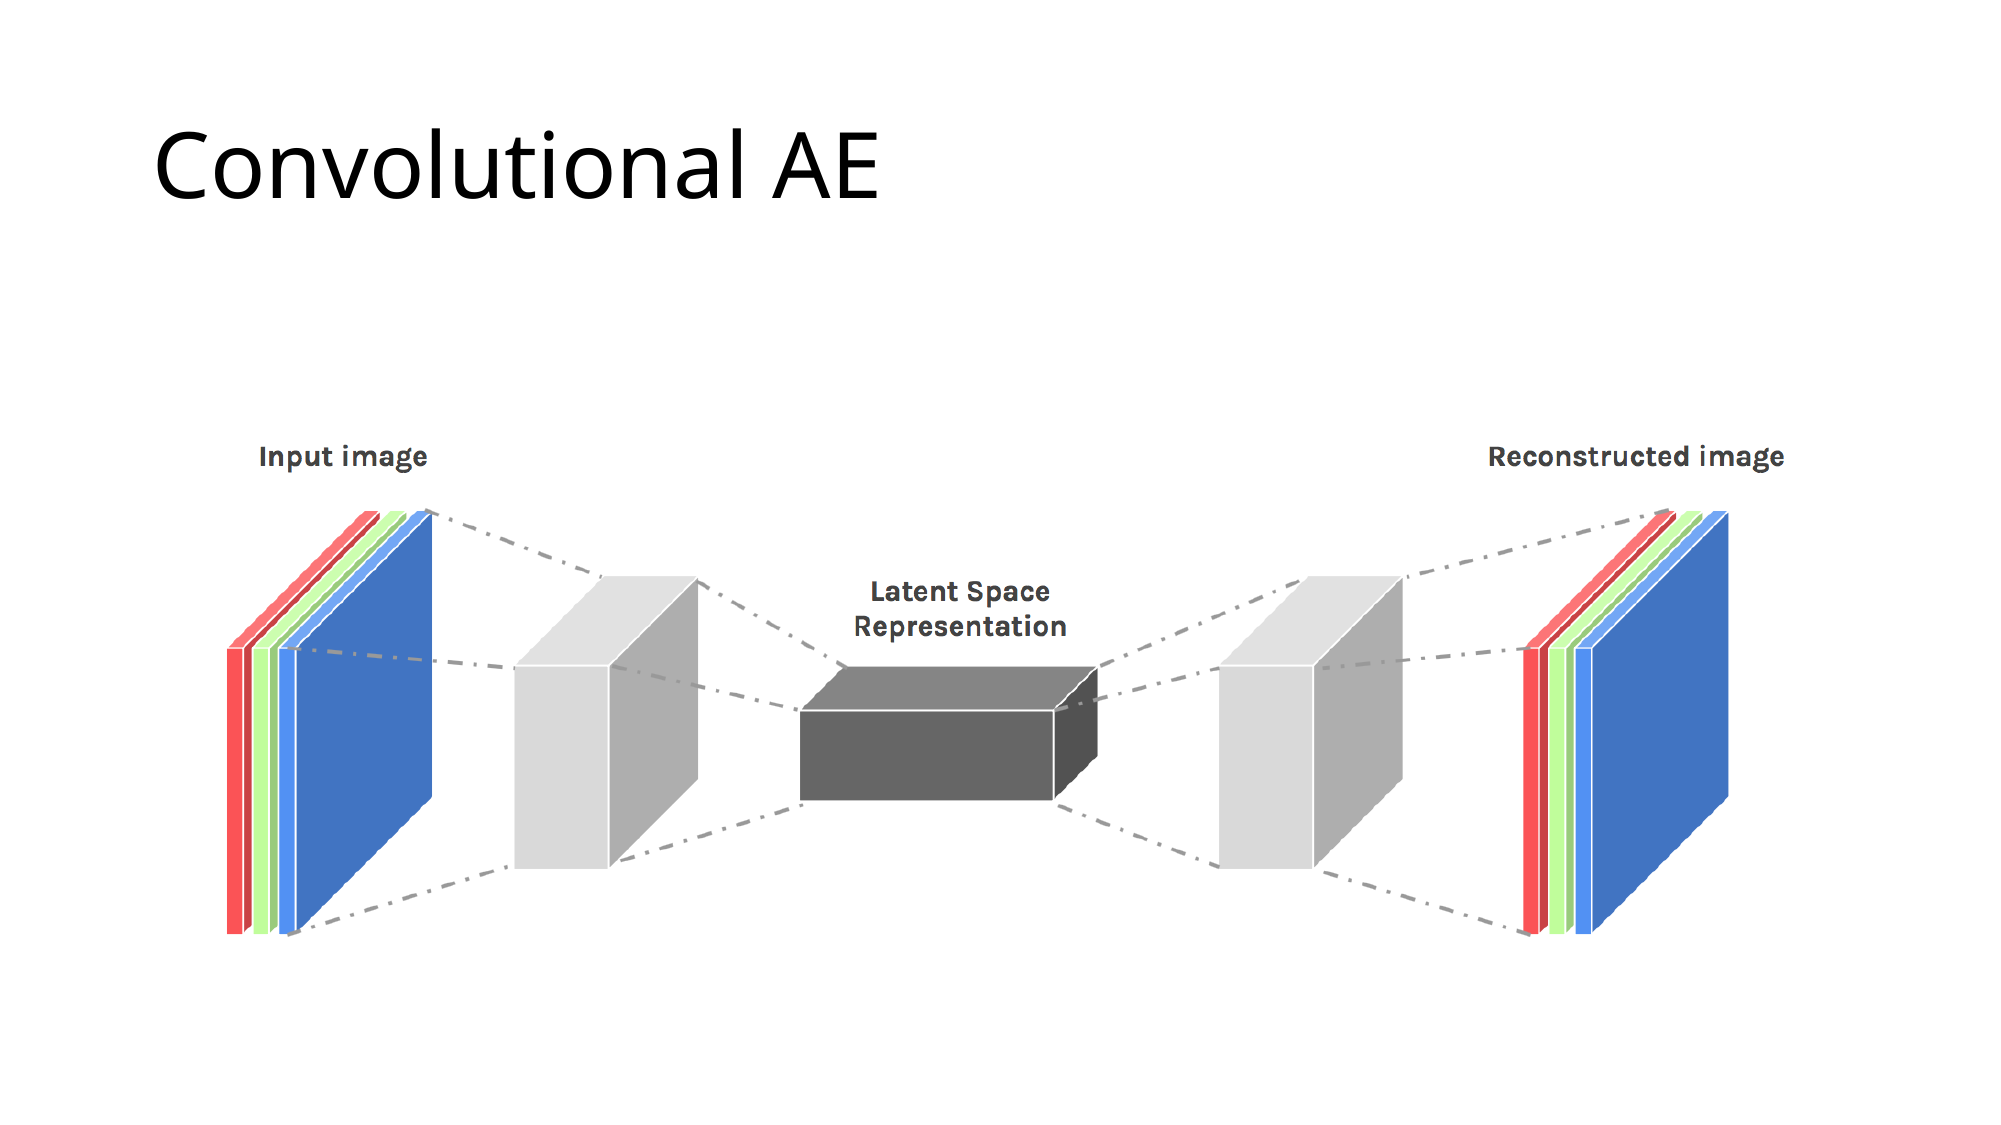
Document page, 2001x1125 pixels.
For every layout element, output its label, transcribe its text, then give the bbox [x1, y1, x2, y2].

picture [167, 414, 1834, 972]
title Convolutional AE [137, 59, 1863, 278]
